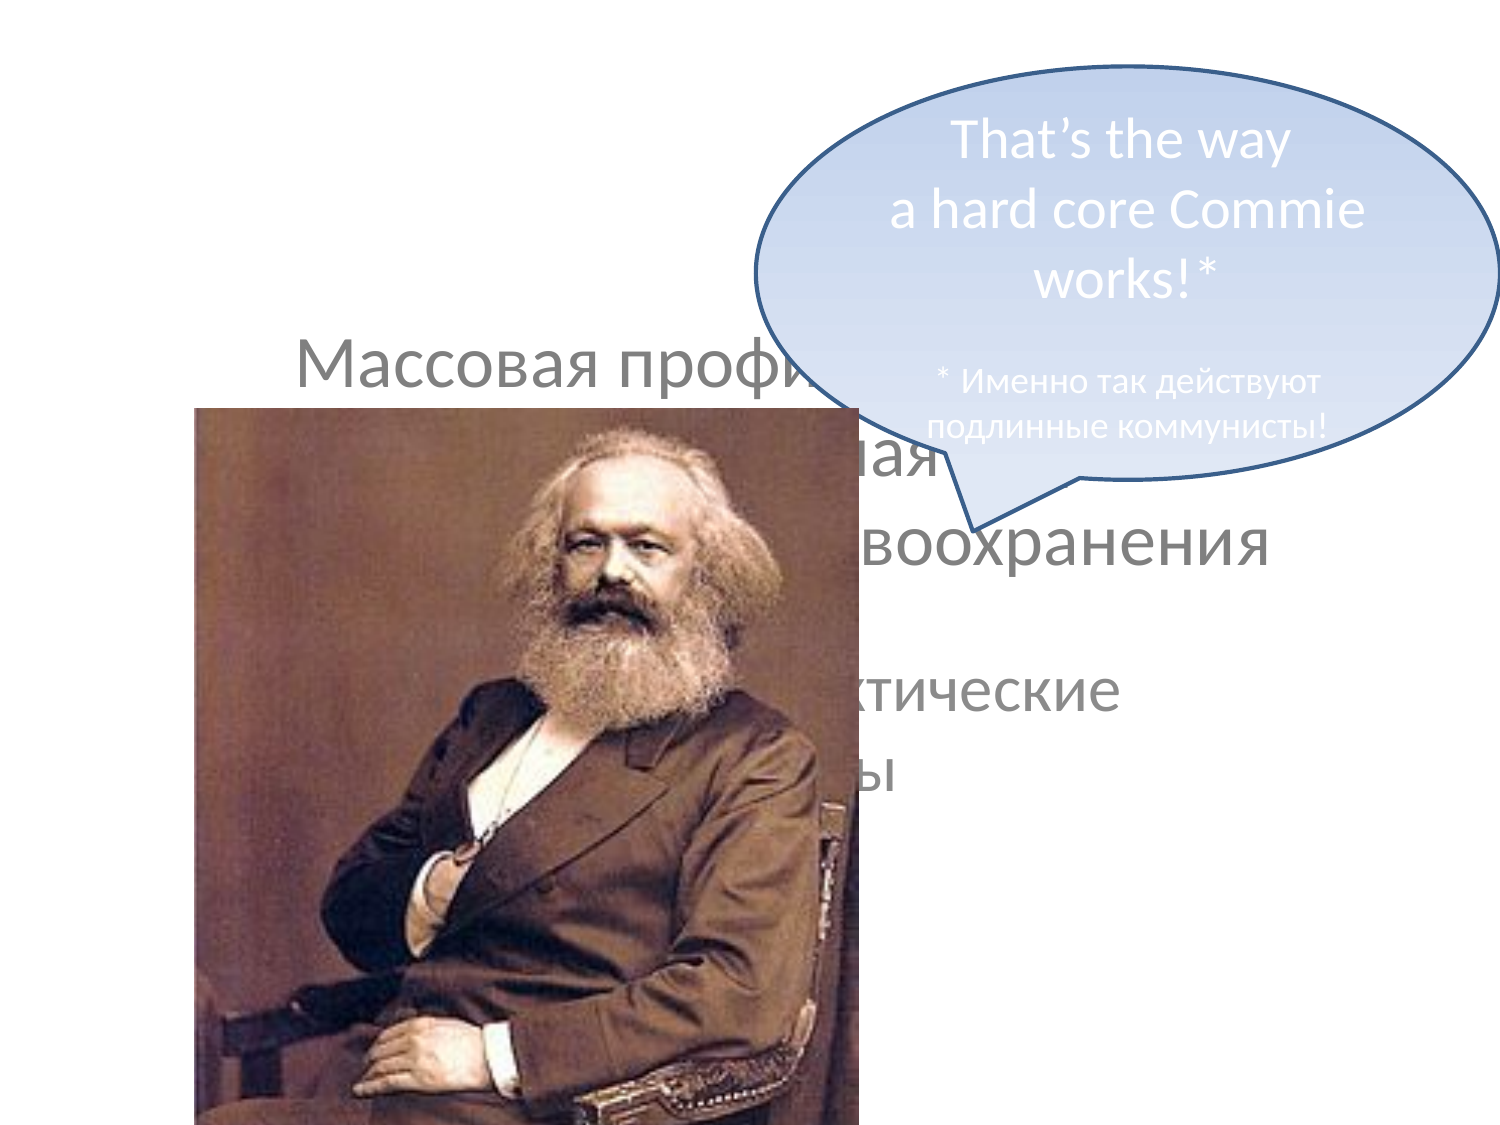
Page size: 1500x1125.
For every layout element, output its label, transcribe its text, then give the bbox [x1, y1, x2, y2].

title Массовая профилактическая медицина: обратная сторона общественного здравоохранения [865, 423, 1388, 591]
title Массовая профилактическая медицина: обратная сторона общественного здравоохранения [112, 302, 839, 591]
text_box That’s the way a hard core Commie works!* * Именно так действуют подлинные коммунисты! [753, 64, 1500, 534]
picture [194, 408, 860, 1125]
subtitle Этические и практические проблемы [865, 637, 1275, 925]
